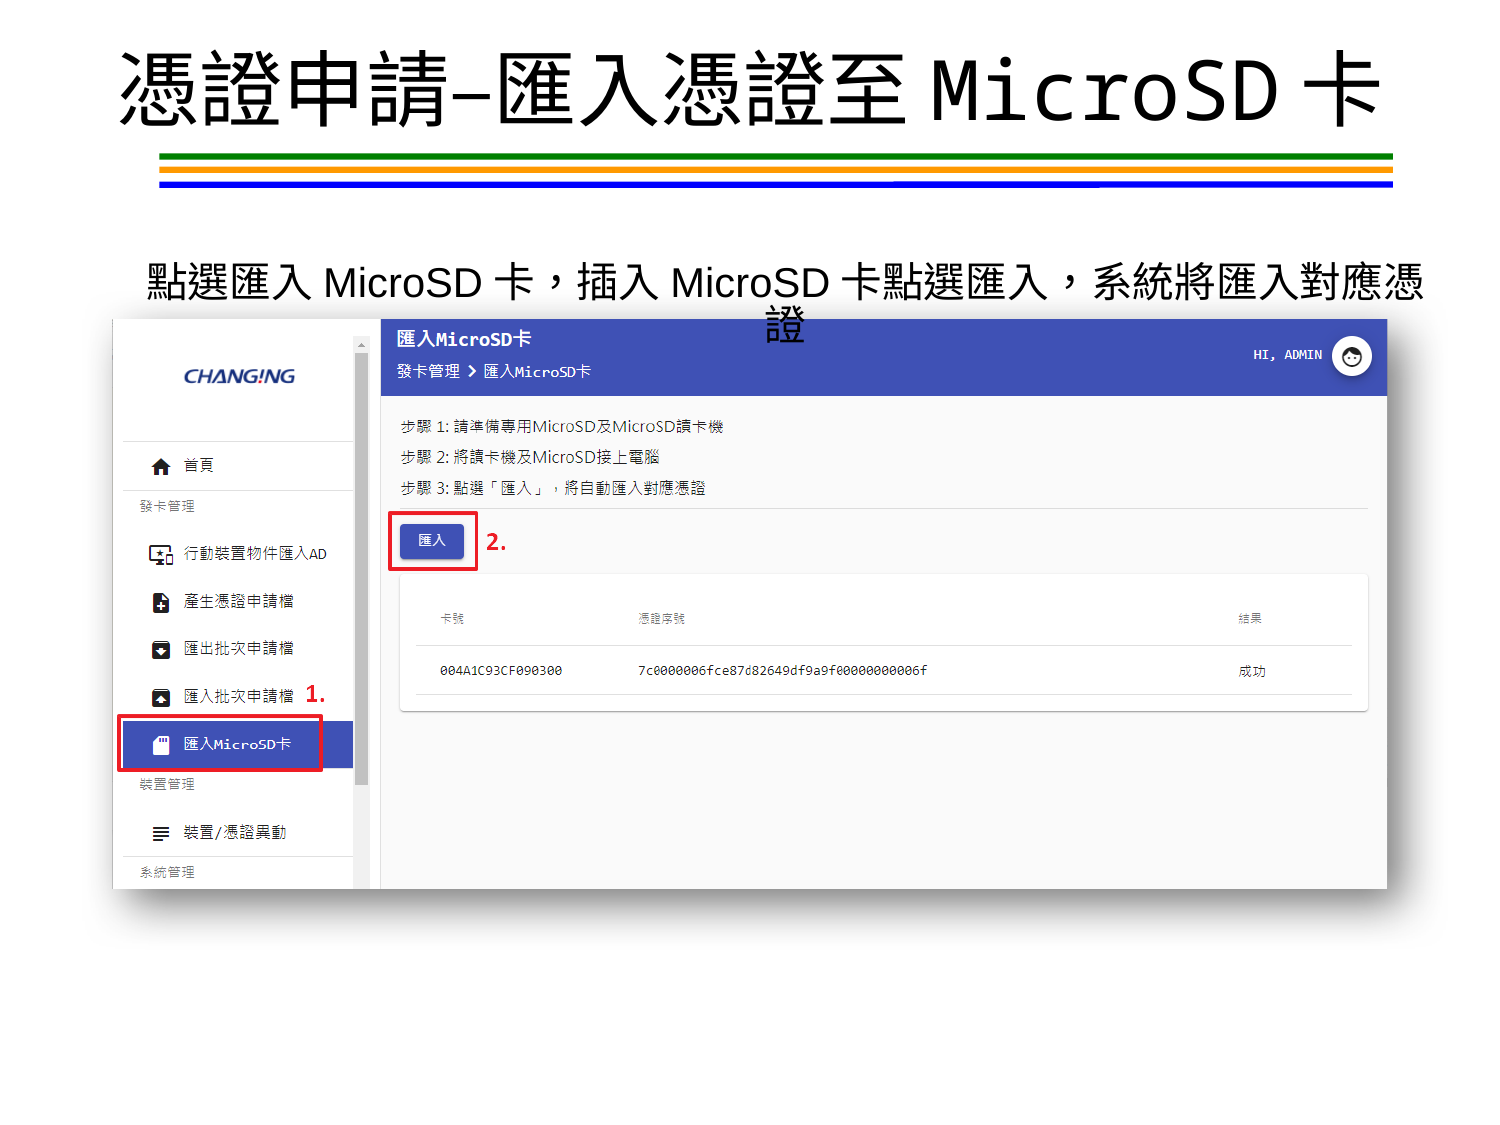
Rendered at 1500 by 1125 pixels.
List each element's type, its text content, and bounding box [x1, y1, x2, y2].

picture [112, 319, 1388, 889]
title 憑證申請–匯入憑證至MicroSD卡 [82, 66, 1418, 145]
list 點選匯入MicroSD卡，插入MicroSD卡點選匯入，系統將匯入對應憑證 [112, 255, 1459, 303]
